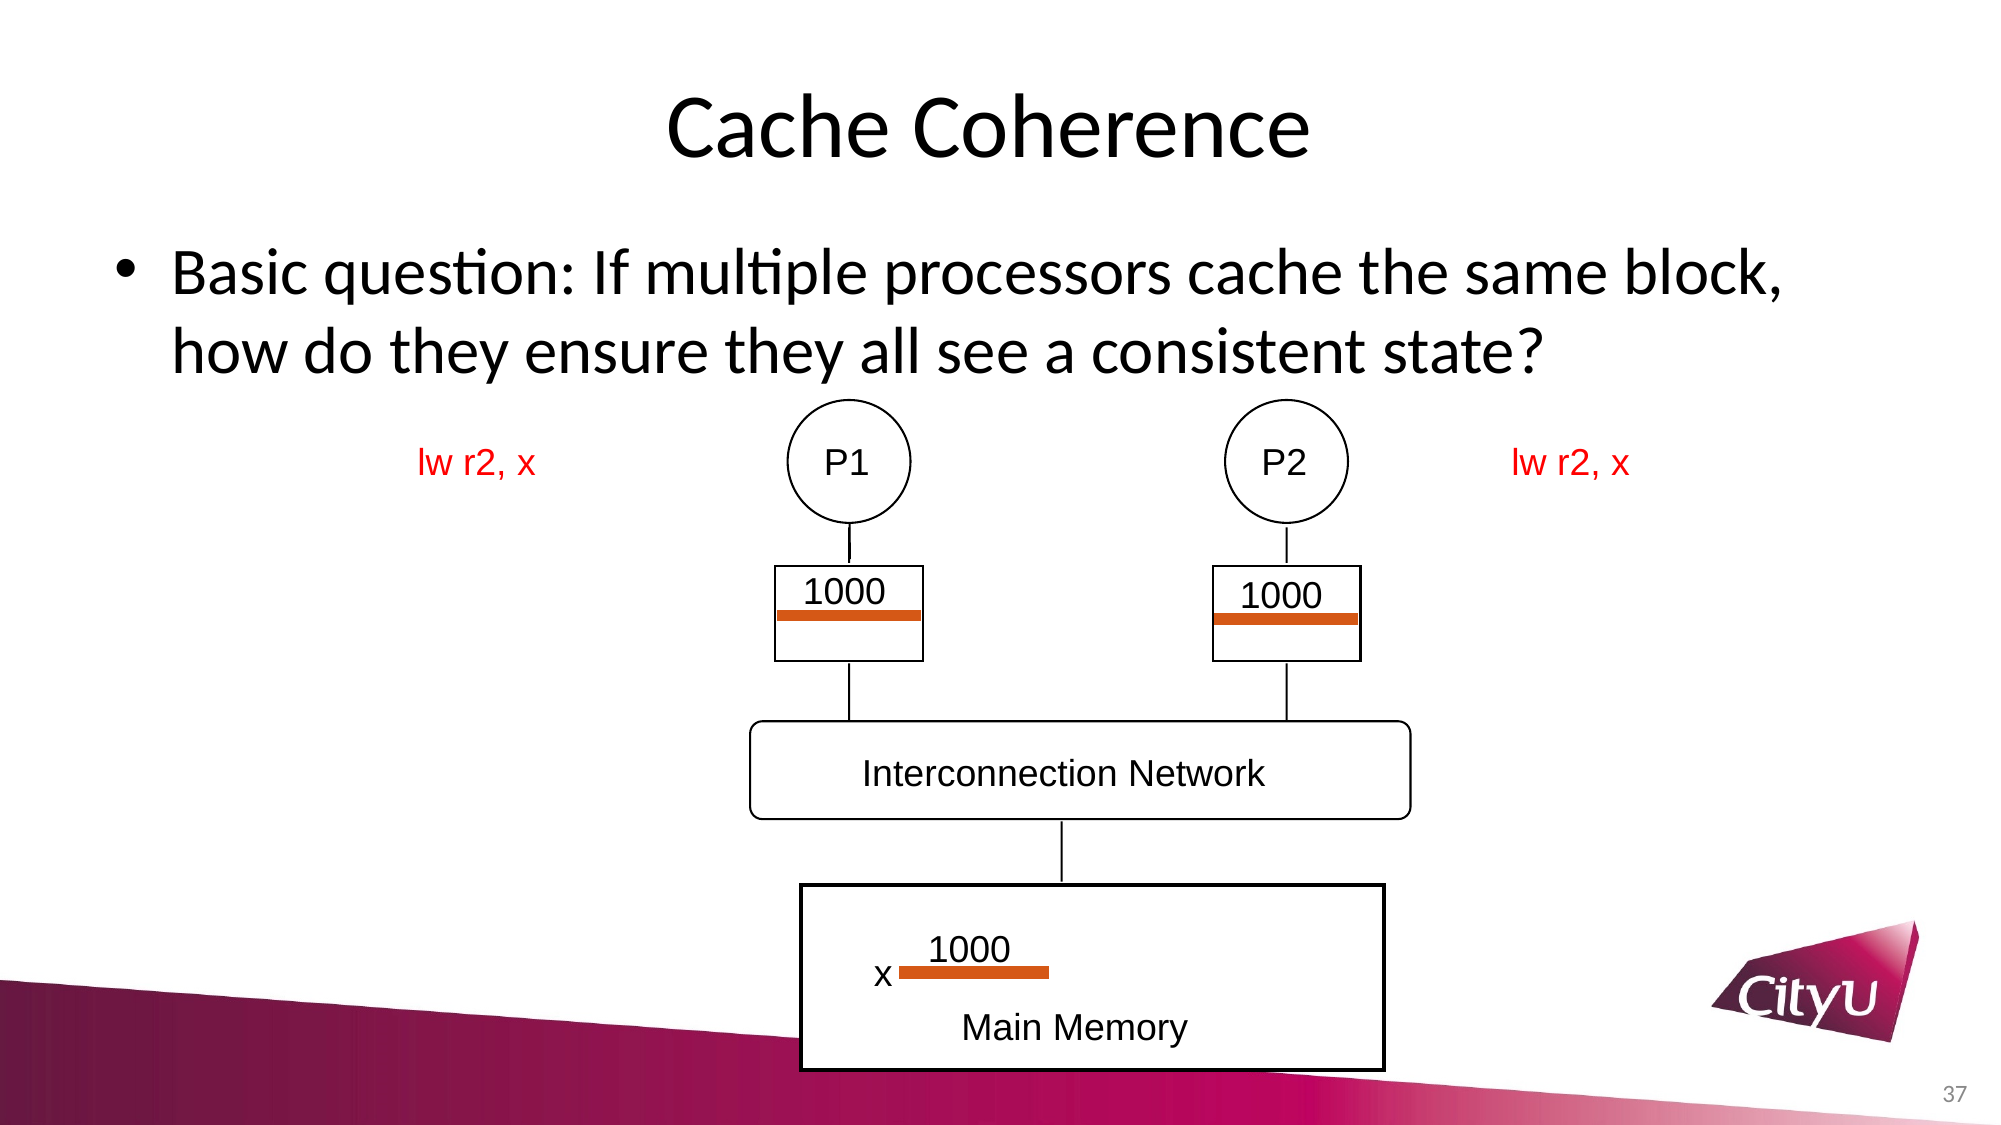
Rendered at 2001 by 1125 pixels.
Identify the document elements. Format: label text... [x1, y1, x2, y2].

text_box P2 [1246, 430, 1323, 491]
text_box lw r2, x [1496, 430, 1646, 491]
text_box [1225, 399, 1348, 523]
text_box [750, 721, 1411, 820]
picture [0, 0, 2001, 1125]
text_box [787, 399, 911, 523]
text_box [908, 967, 913, 978]
text_box [775, 565, 923, 662]
text_box [777, 610, 921, 621]
text_box [1026, 967, 1048, 978]
text_box 1000 [788, 559, 901, 620]
title Cache Coherence [99, 45, 1900, 197]
text_box [801, 884, 1385, 1071]
text_box [1212, 565, 1361, 662]
text_box P1 [809, 430, 885, 491]
text_box 1000 [1224, 563, 1338, 623]
text_box x [859, 941, 908, 1002]
text_box 1000 [913, 917, 1026, 978]
text_box Main Memory [946, 995, 1204, 1055]
text_box lw r2, x [402, 430, 552, 491]
text_box [1214, 614, 1357, 624]
text_box Interconnection Network [846, 741, 1281, 802]
list Basic question: If multiple processors cache the same block, how do they ensure they all see a consistent state? [99, 219, 1900, 1047]
slide_number 37 [1767, 1070, 1983, 1115]
